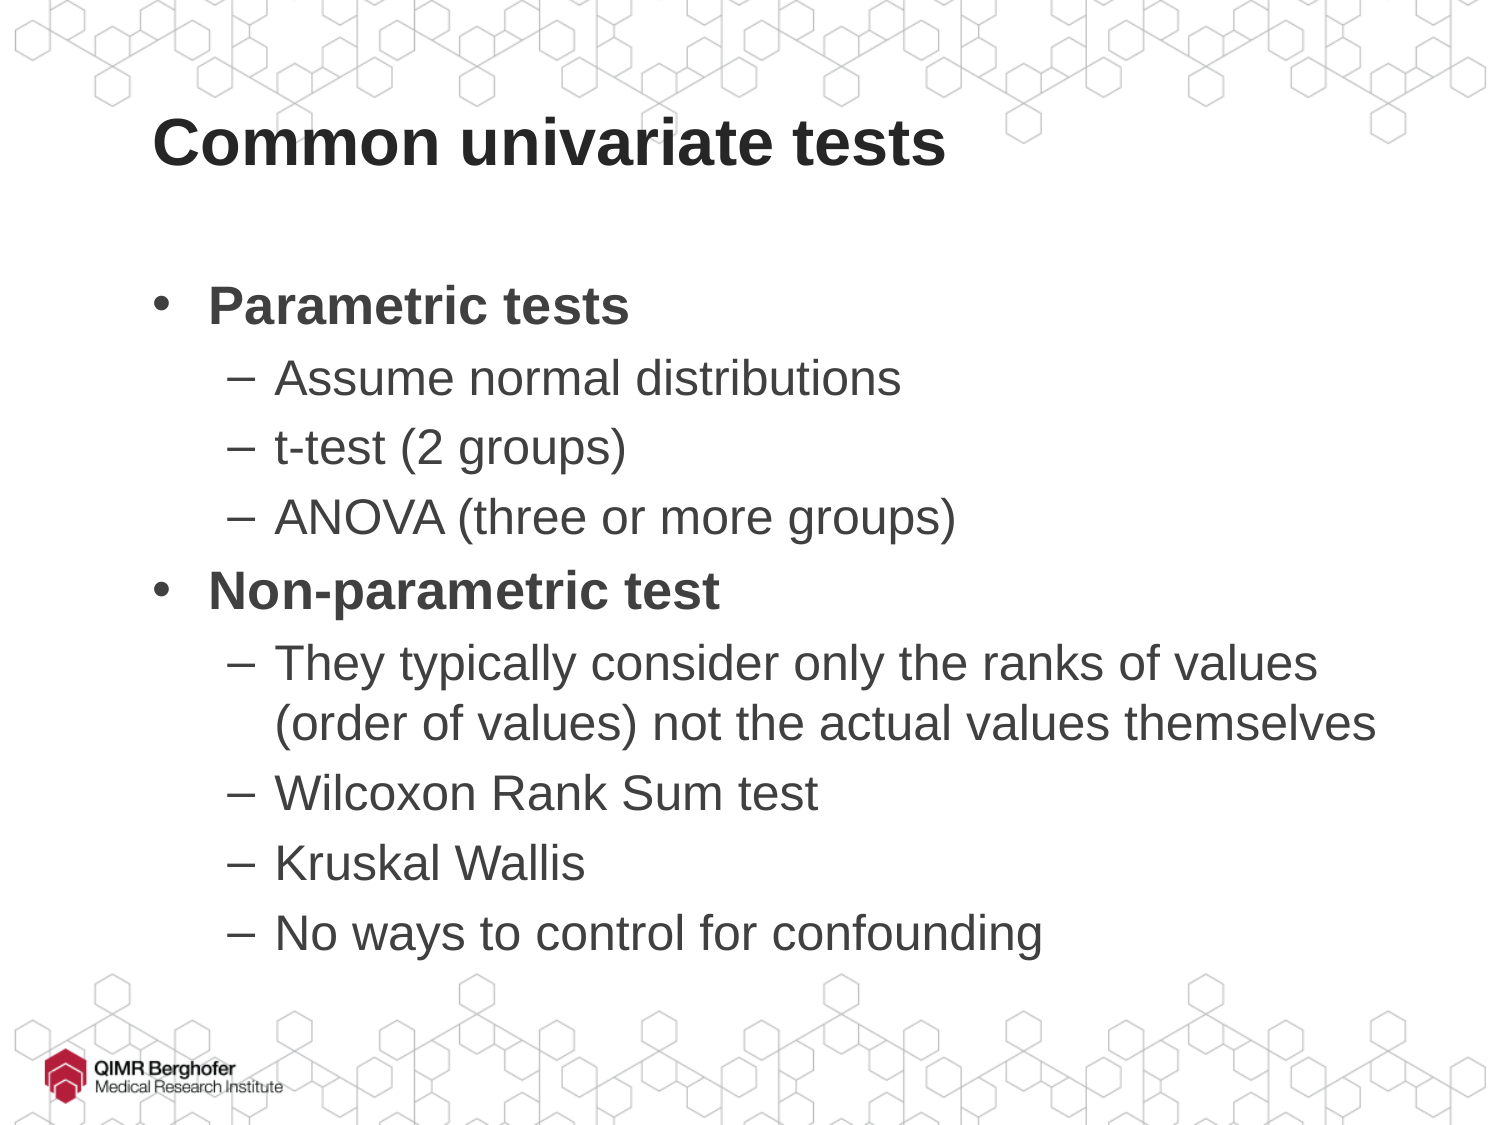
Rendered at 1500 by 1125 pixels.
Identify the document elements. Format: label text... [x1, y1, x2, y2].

picture [0, 0, 1500, 1125]
list Parametric tests Assume normal distributions t-test (2 groups) ANOVA (three or more groups) Non-parametric test They typically consider only the ranks of values (order of values) not the actual values themselves Wilcoxon Rank Sum test Kruskal Wallis No ways to control for confounding [137, 262, 1425, 1005]
title Common univariate tests [137, 45, 1425, 233]
